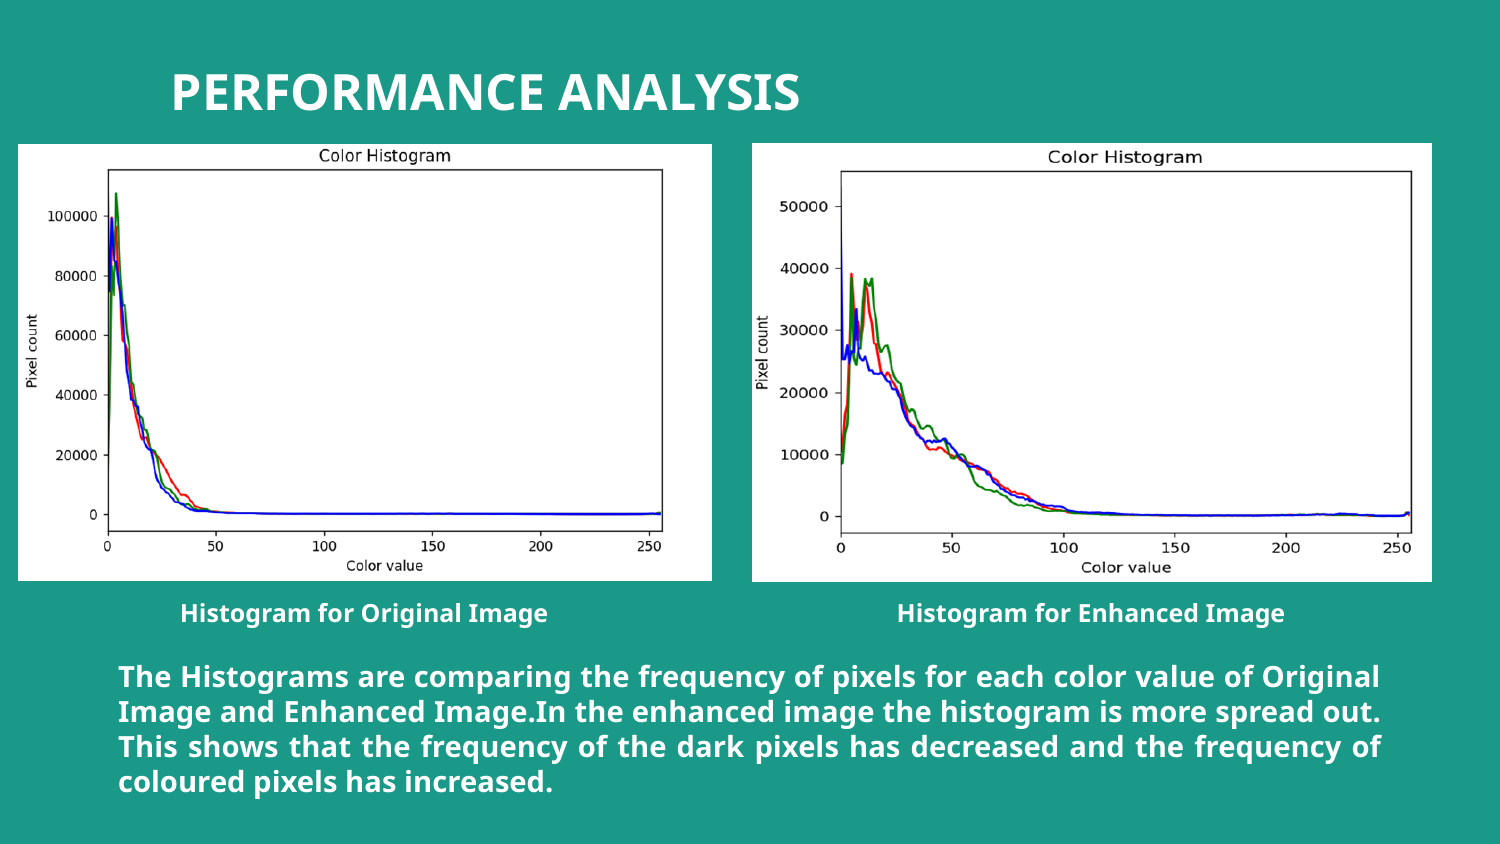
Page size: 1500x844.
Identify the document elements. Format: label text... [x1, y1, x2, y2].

title PERFORMANCE ANALYSIS [155, 45, 1344, 183]
text_box The Histograms are comparing the frequency of pixels for each color value of Original Image and Enhanced Image.In the enhanced image the histogram is more spread out. This shows that the frequency of the dark pixels has decreased and the frequency of coloured pixels has increased. [103, 643, 1397, 844]
picture [749, 141, 1433, 583]
text_box Histogram for Original Image [153, 591, 576, 643]
text_box Histogram for Enhanced Image [880, 591, 1303, 643]
picture [15, 141, 713, 583]
